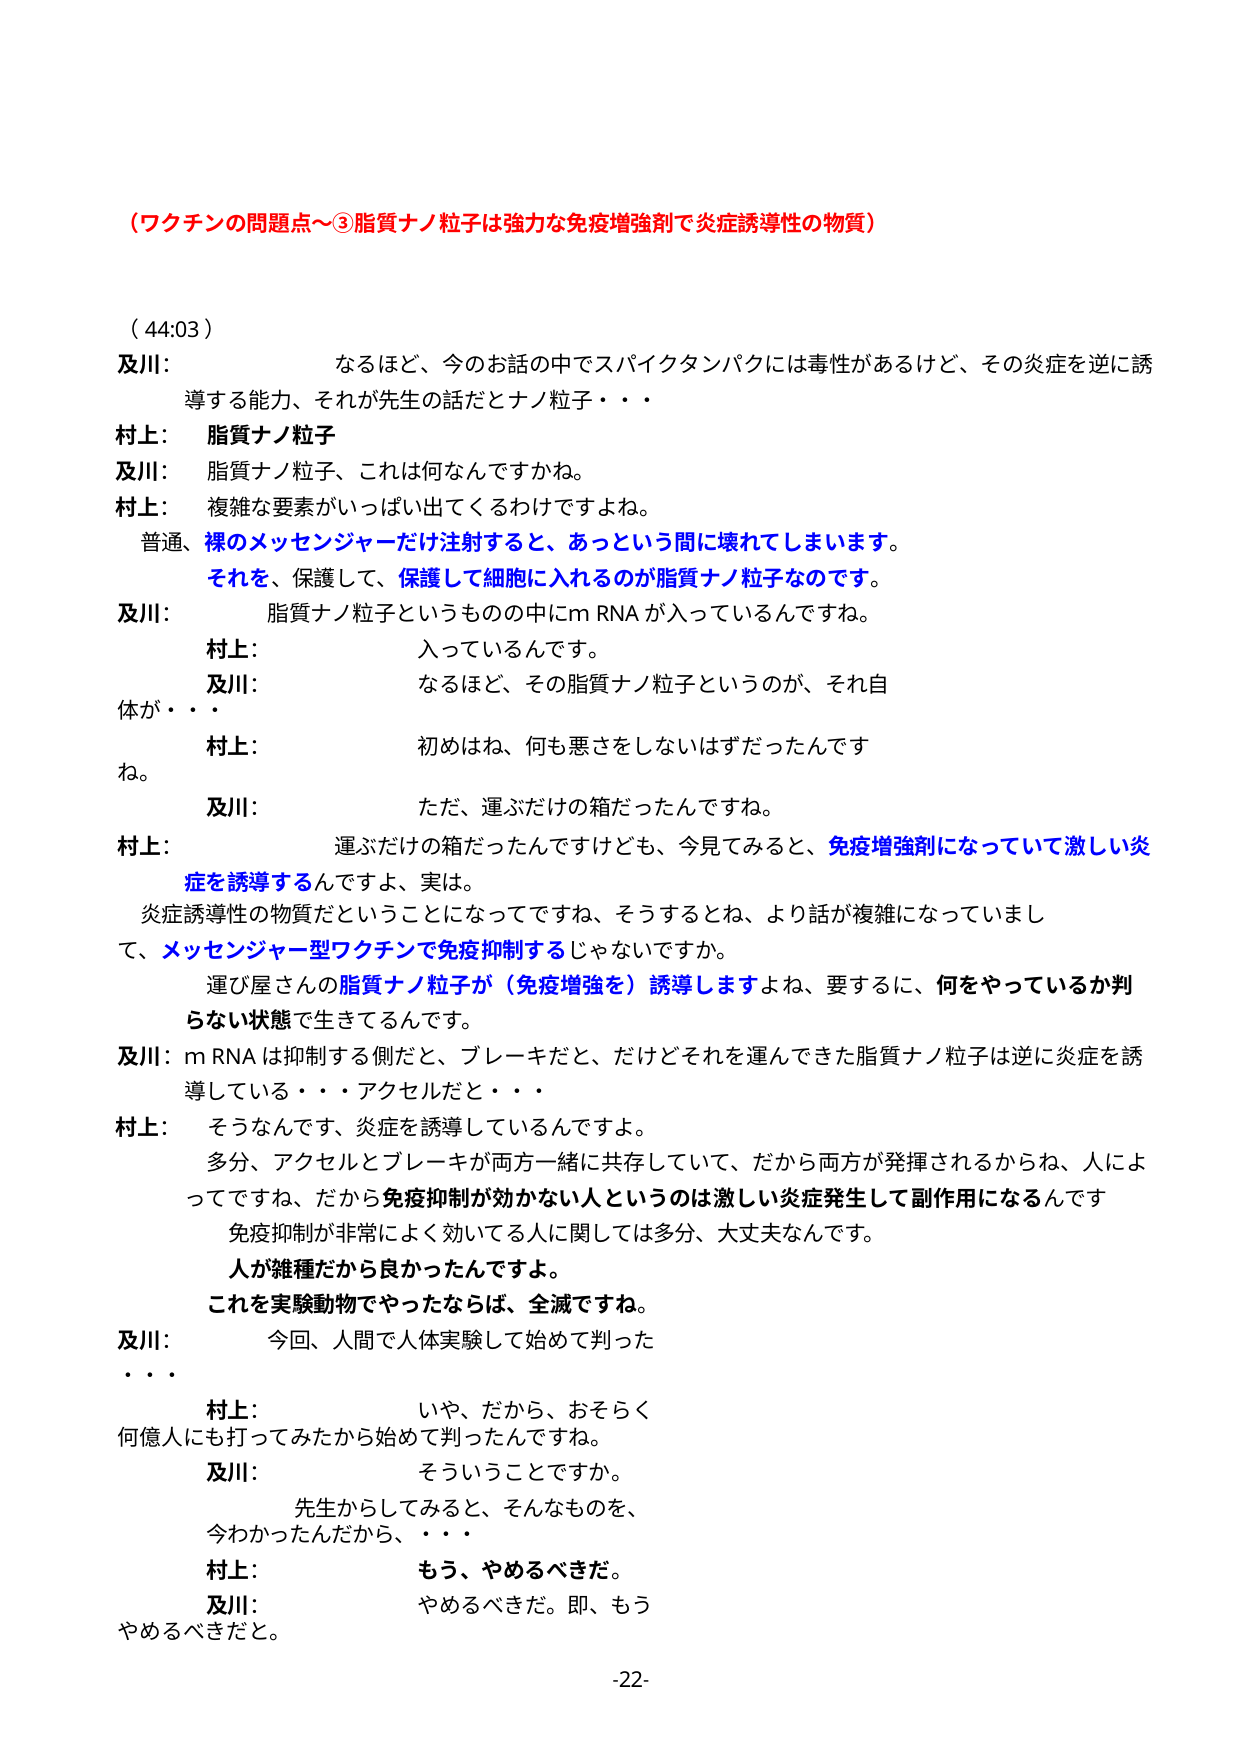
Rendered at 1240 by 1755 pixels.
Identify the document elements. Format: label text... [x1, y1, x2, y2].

slide_number -22- [610, 1654, 659, 1755]
text_box （ワクチンの問題点～③脂質ナノ粒子は強力な免疫増強剤で炎症誘導性の物質） [115, 207, 912, 236]
text_box （44:03） 及川： なるほど、今のお話の中でスパイクタンパクには毒性があるけど、その炎症を逆に誘導する能力、それが先生の話だとナノ粒子・・・ 村上： 脂質ナノ粒子 及川： 脂質ナノ粒子、これは何なんですかね。 村上： 複雑な要素がいっぱい出てくるわけですよね。 普通、裸のメッセンジャーだけ注射すると、あっという間に壊れてしまいます。 それを、保護して、保護して細胞に入れるのが脂質ナノ粒子なのです。及川： 脂質ナノ粒子というものの中にｍRNAが入っているんですね。 村上： 入っているんです。 及川： なるほど、その脂質ナノ粒子というのが、それ自体が・・・ 村上： 初めはね、何も悪さをしないはずだったんですね。 及川： ただ、運ぶだけの箱だったんですね。 村上： 運ぶだけの箱だったんですけども、今見てみると、免疫増強剤になっていて激しい炎症を誘導するんですよ、実は。 炎症誘導性の物質だということになってですね、そうするとね、より話が複雑になっていまし て、メッセンジャー型ワクチンで免疫抑制するじゃないですか。 運び屋さんの脂質ナノ粒子が（免疫増強を）誘導しますよね、要するに、何をやっているか判らない状態で生きてるんです。 及川： ｍRNAは抑制する側だと、ブレーキだと、だけどそれを運んできた脂質ナノ粒子は逆に炎症を誘導している・・・アクセルだと・・・ 村上： そうなんです、炎症を誘導しているんですよ。 多分、アクセルとブレーキが両方一緒に共存していて、だから両方が発揮されるからね、人によってですね、だから免疫抑制が効かない人というのは激しい炎症発生して副作用になるんです 免疫抑制が非常によく効いてる人に関しては多分、大丈夫なんです。 人が雑種だから良かったんですよ。 これを実験動物でやったならば、全滅ですね。及川： 今回、人間で人体実験して始めて判った・・・ 村上： いや、だから、おそらく何億人にも打ってみたから始めて判ったんですね。 及川： そういうことですか。 先生からしてみると、そんなものを、今わかったんだから、・・・ 村上： もう、やめるべきだ。 及川： やめるべきだ。即、もうやめるべきだと。 [115, 304, 1162, 1645]
